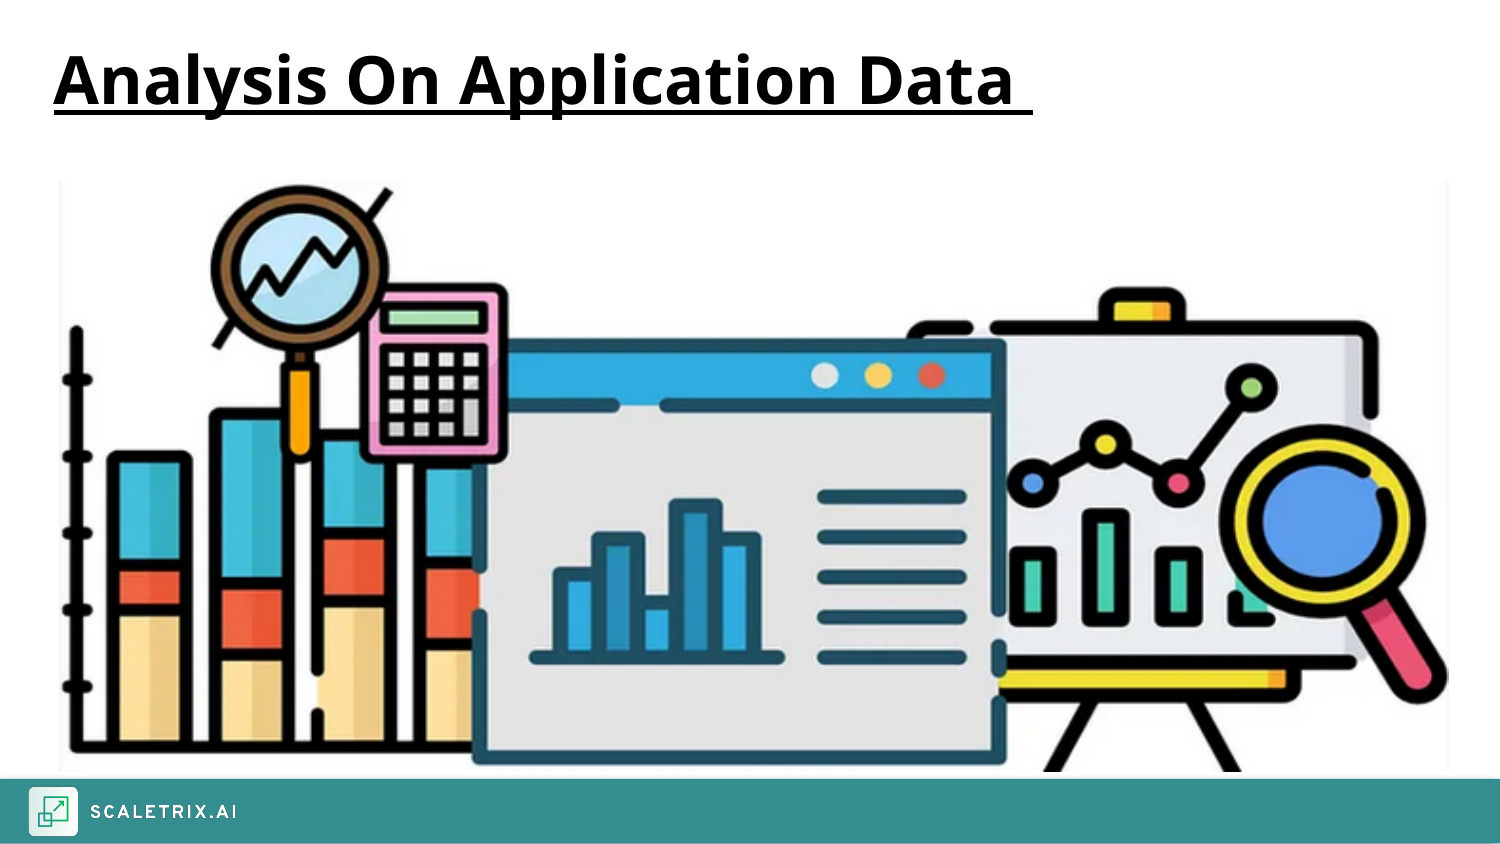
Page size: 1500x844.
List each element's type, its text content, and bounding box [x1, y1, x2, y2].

picture [0, 783, 266, 844]
picture [58, 171, 1449, 773]
title Analysis On Application Data [38, 15, 1144, 133]
